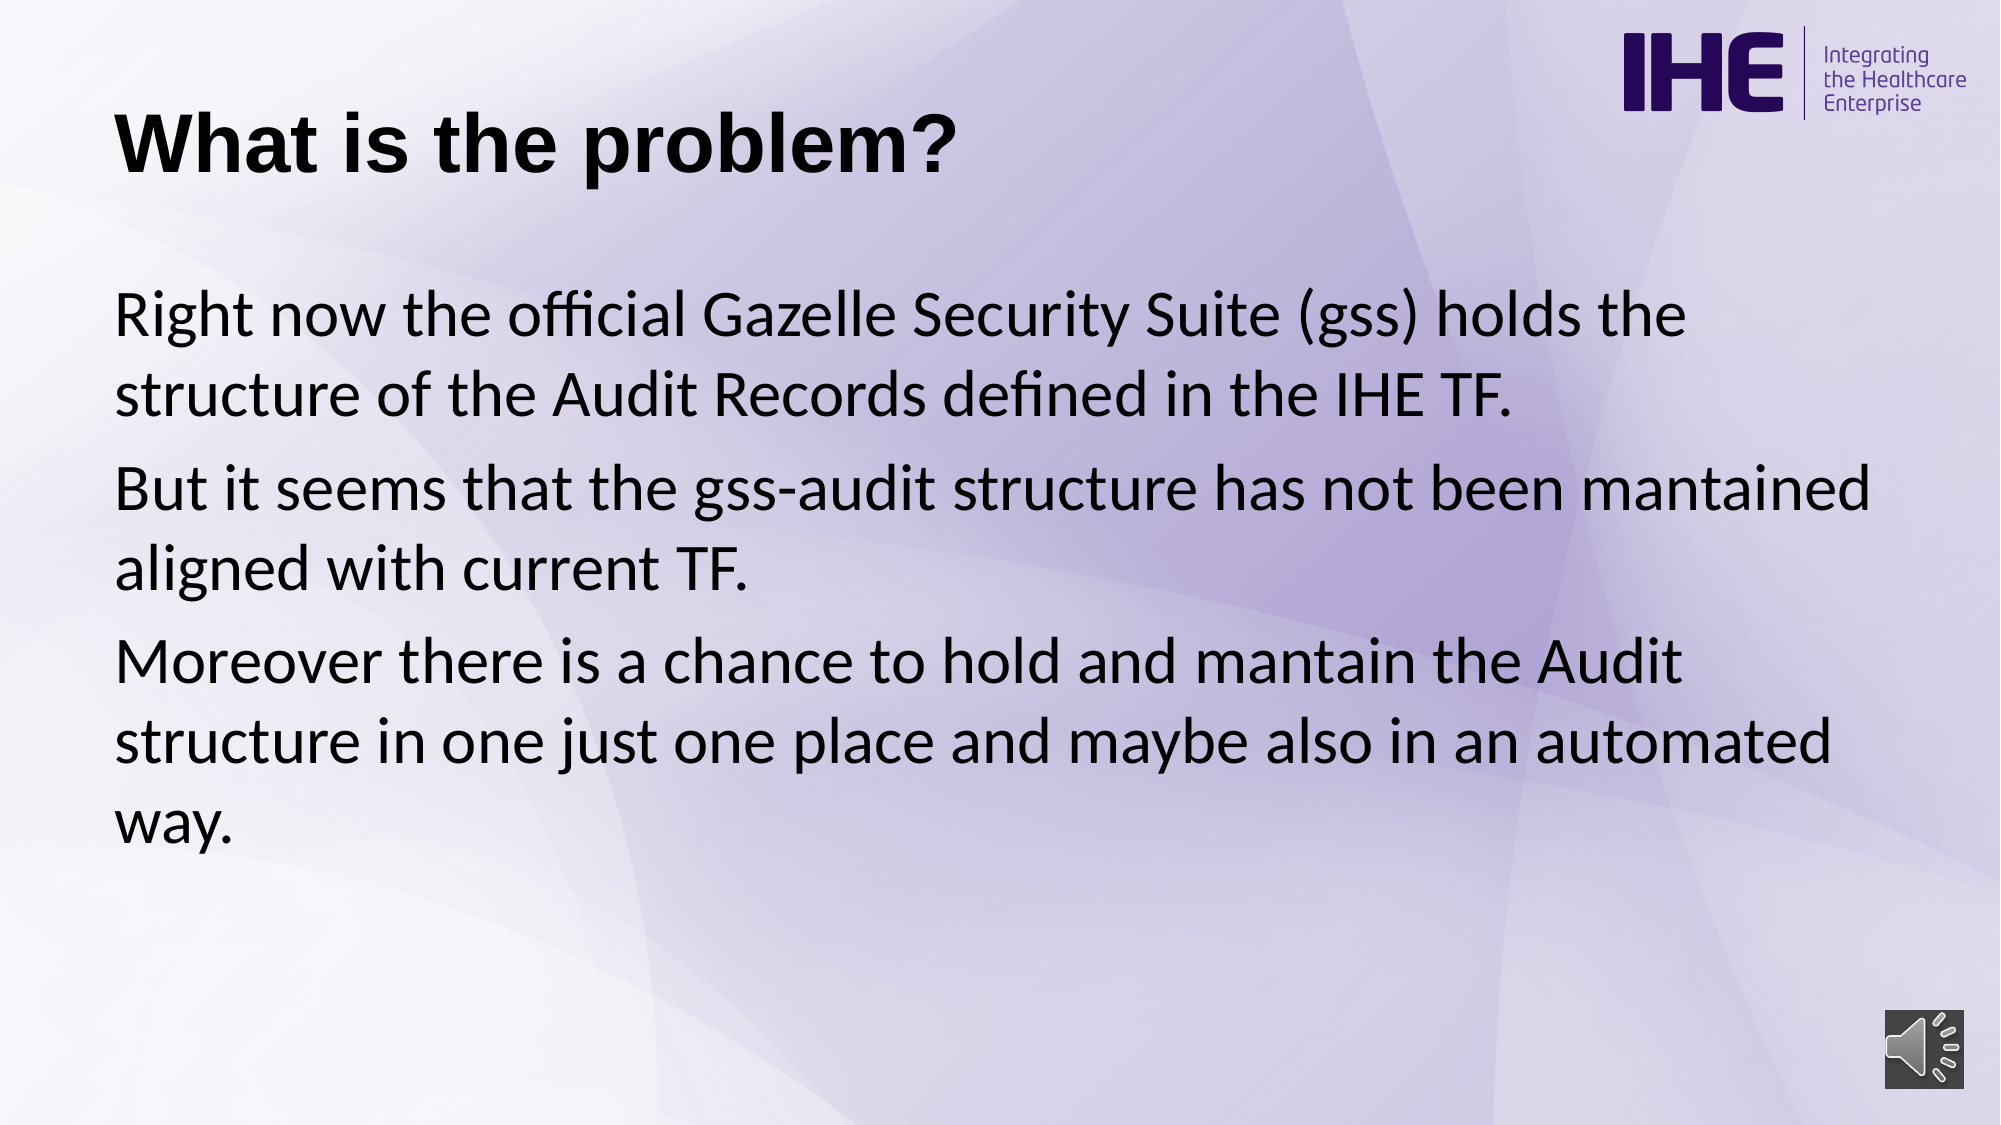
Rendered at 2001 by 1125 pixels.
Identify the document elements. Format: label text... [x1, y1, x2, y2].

picture [0, 0, 2000, 1125]
list Right now the official Gazelle Security Suite (gss) holds the structure of the Audit Records defined in the IHE TF. But it seems that the gss-audit structure has not been mantained aligned with current TF. Moreover there is a chance to hold and mantain the Audit structure in one just one place and maybe also in an automated way. [99, 262, 1901, 1006]
title What is the problem? [99, 37, 986, 241]
